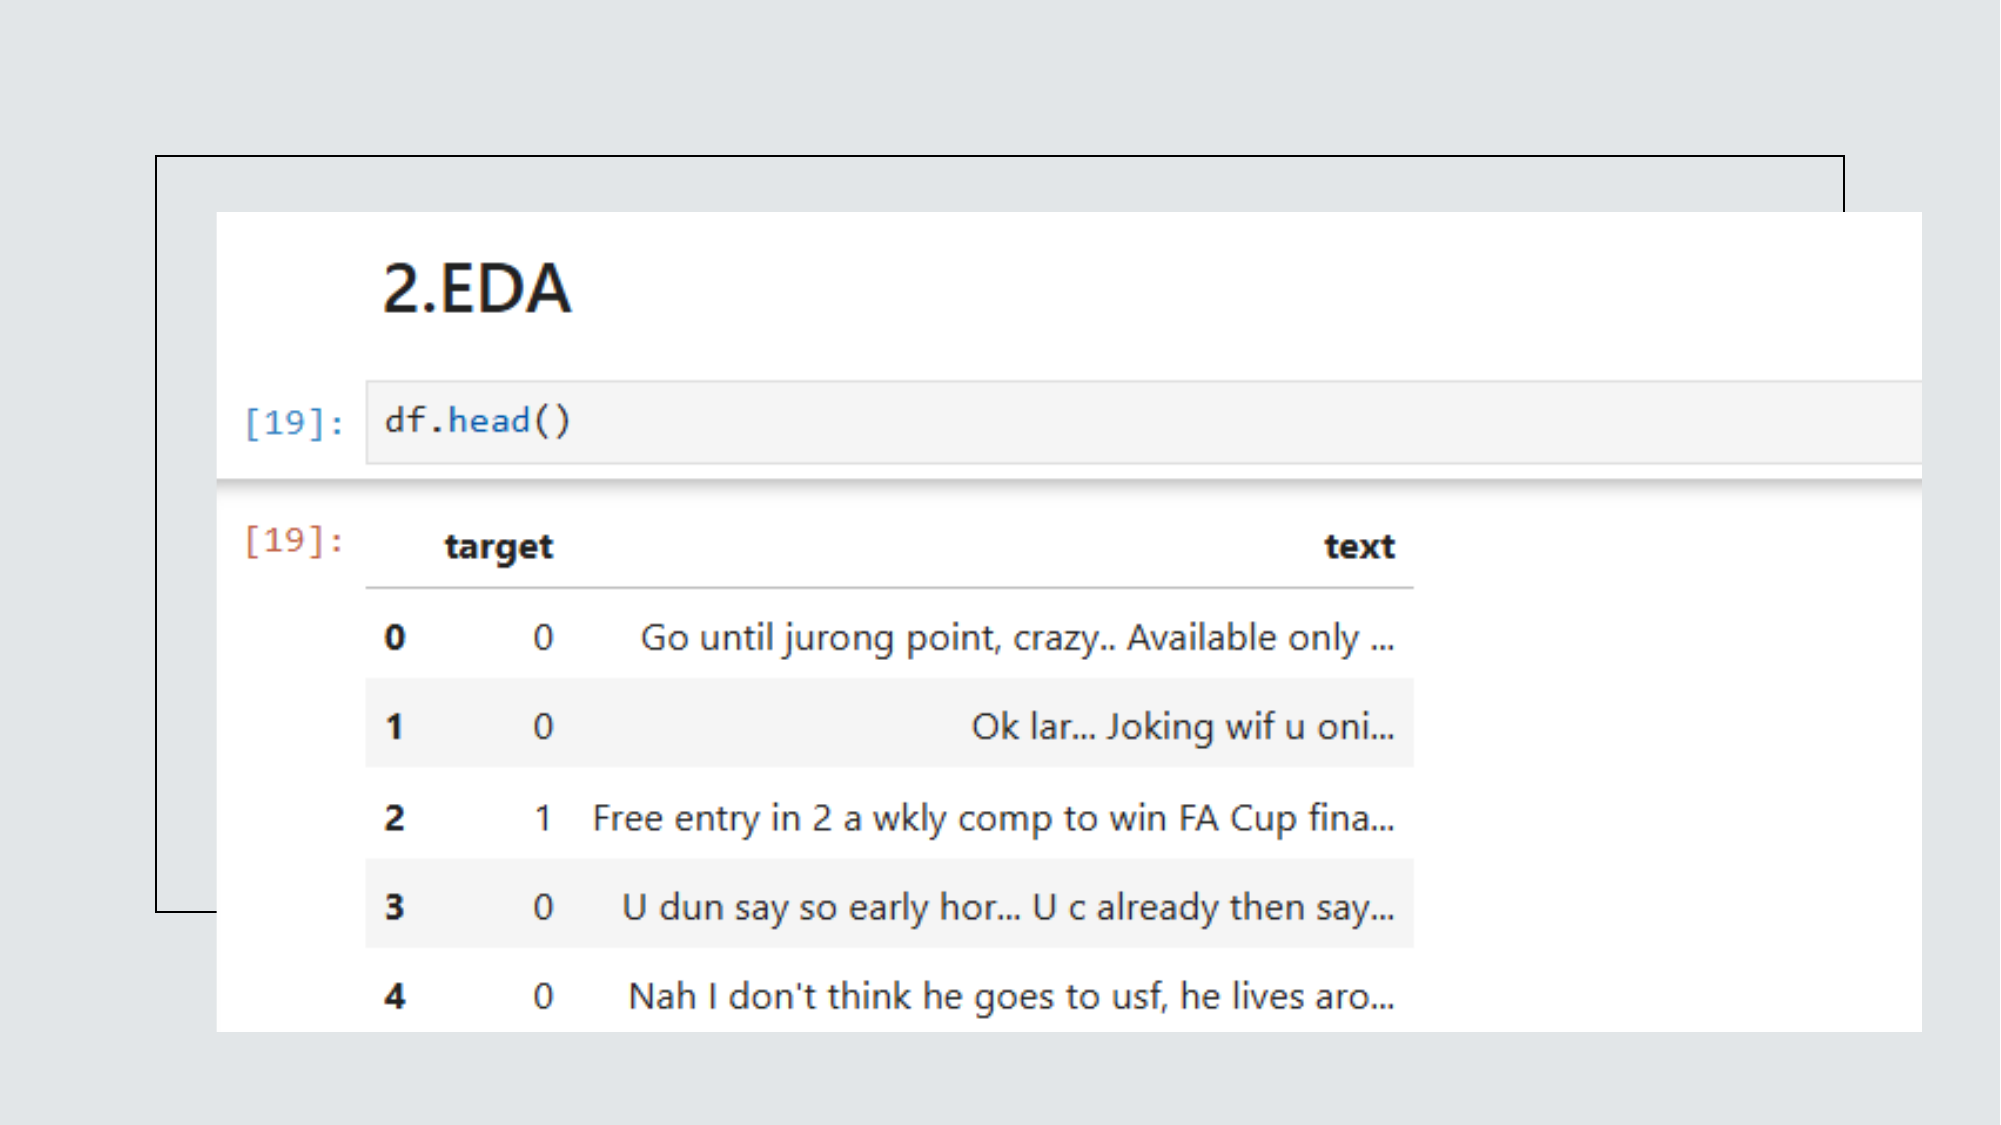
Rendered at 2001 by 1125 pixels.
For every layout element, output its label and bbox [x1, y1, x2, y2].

text_box [0, 0, 2000, 1125]
list [216, 212, 1922, 1032]
text_box [155, 155, 1845, 913]
